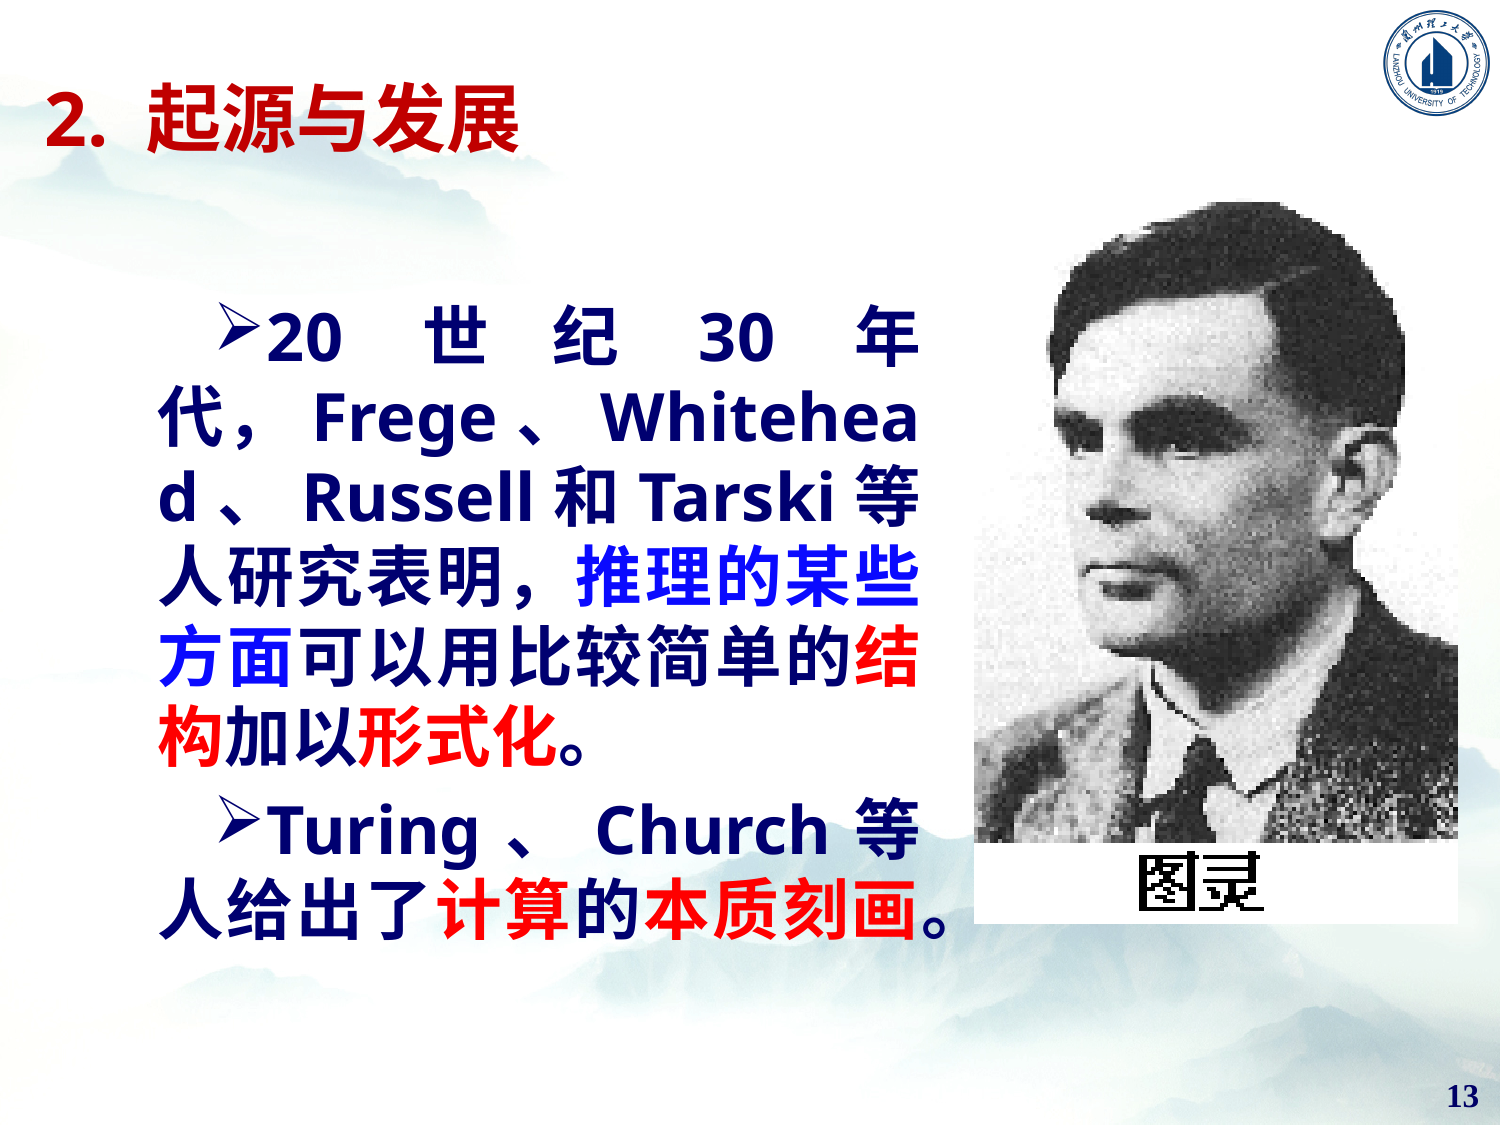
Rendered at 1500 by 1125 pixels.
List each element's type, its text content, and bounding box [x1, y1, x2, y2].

list 20世纪30年代，Frege、Whitehead、Russell和Tarski等人研究表明，推理的某些方面可以用比较简单的结构加以形式化。 Turing、Church等人给出了计算的本质刻画。 [86, 287, 937, 963]
slide_number 13 [1181, 1066, 1495, 1125]
title 2. 起源与发展 [29, 42, 1305, 191]
picture [0, 0, 1500, 1125]
